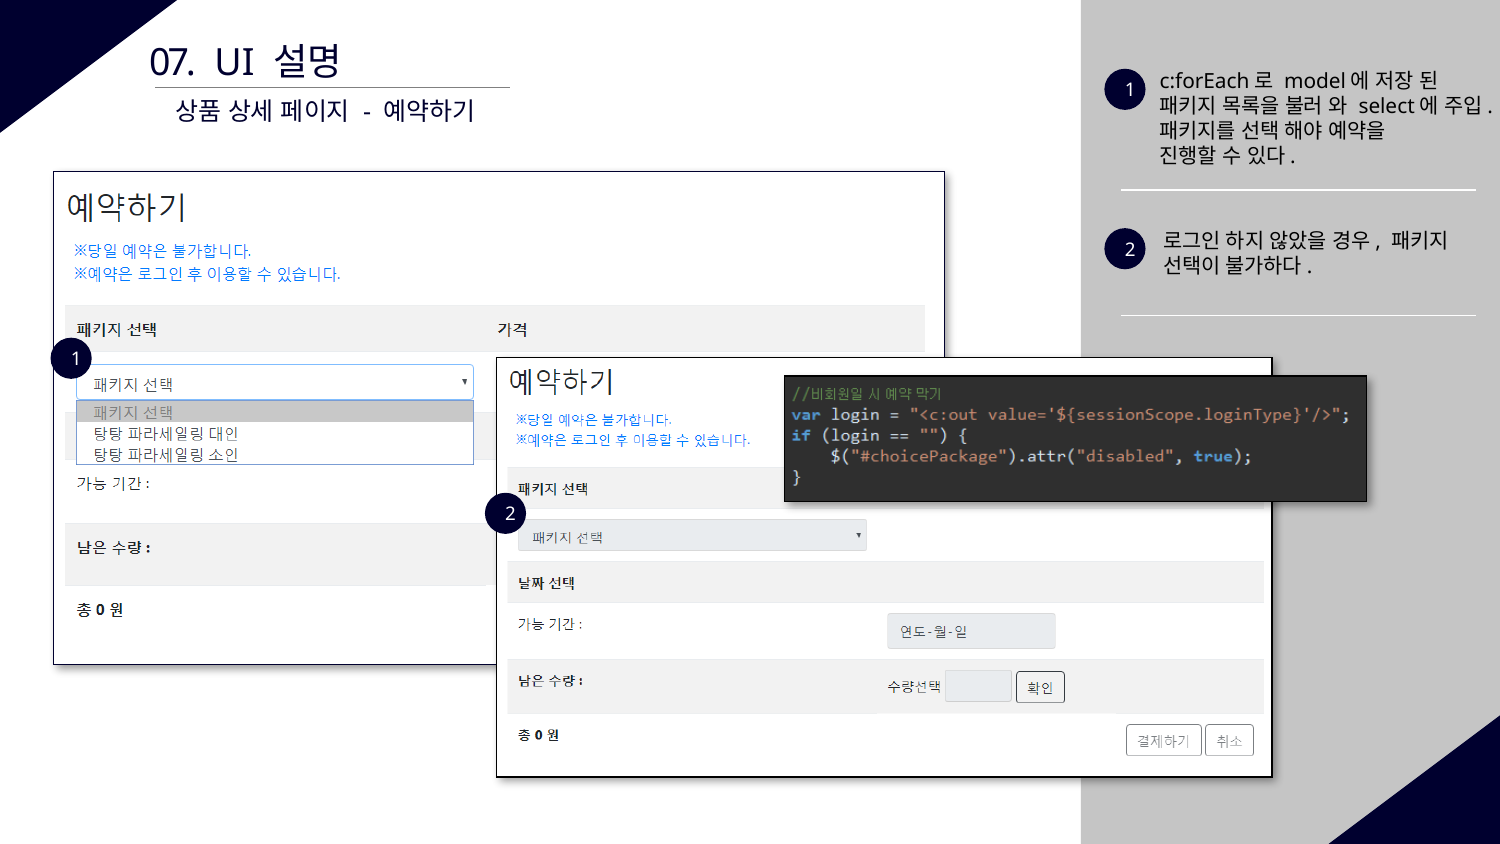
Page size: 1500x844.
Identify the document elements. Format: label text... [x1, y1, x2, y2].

text_box 2 [1102, 226, 1148, 272]
text_box 07. [134, 30, 211, 90]
text_box UI 설명 [211, 30, 358, 87]
picture [52, 171, 1367, 777]
text_box 로그인 하지 않았을 경우, 패키지 선택이 불가하다. [1148, 219, 1464, 285]
text_box c:forEach로 model에 저장 된 패키지 목록을 불러 와 select에 주입. 패키지를 선택 해야 예약을 진행할 수 있다. [1144, 60, 1500, 176]
text_box 상품 상세 페이지 - 예약하기 [160, 87, 892, 133]
text_box 1 [1102, 66, 1144, 112]
